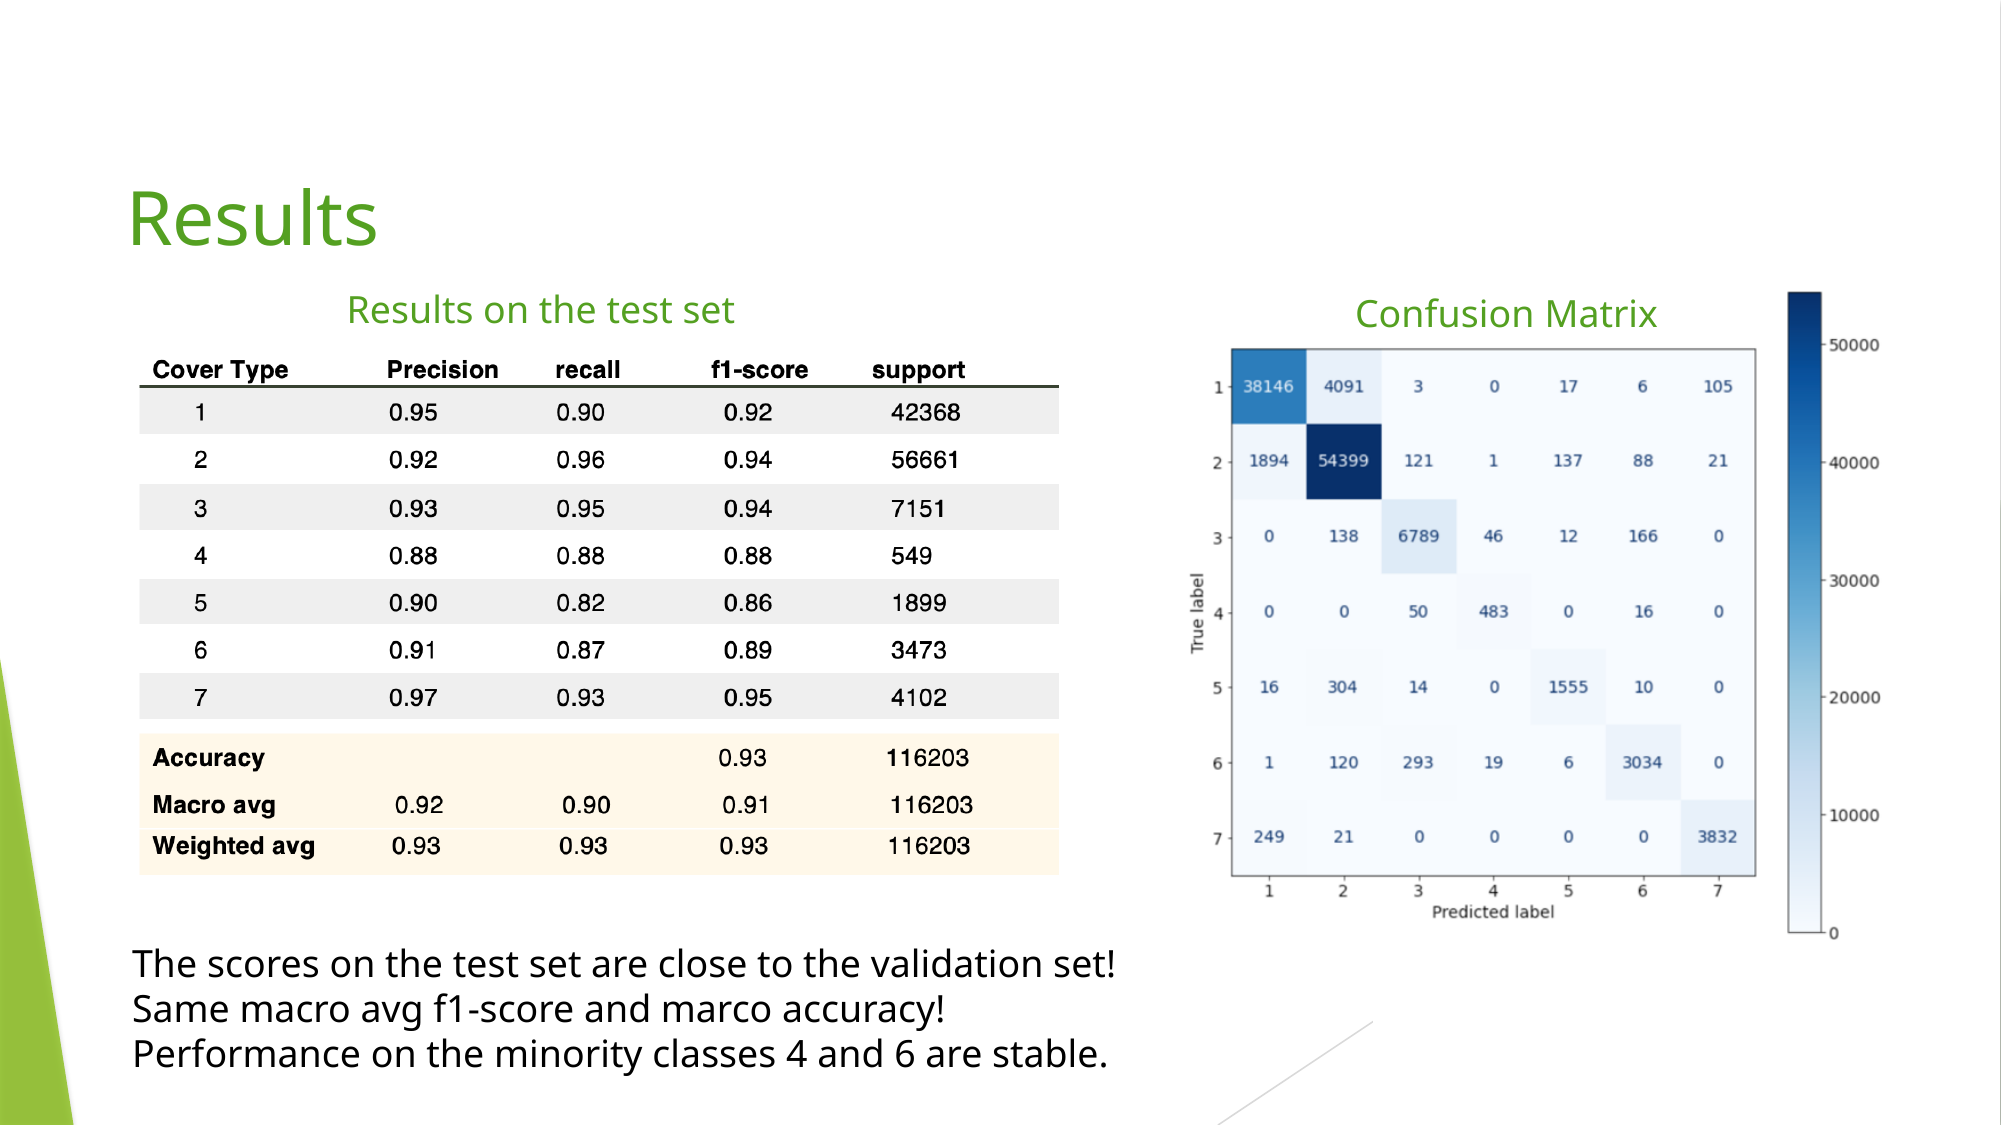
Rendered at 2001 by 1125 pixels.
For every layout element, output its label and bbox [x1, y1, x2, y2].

picture [1171, 282, 1890, 949]
picture [112, 333, 1070, 887]
text_box [110, 0, 2000, 1125]
